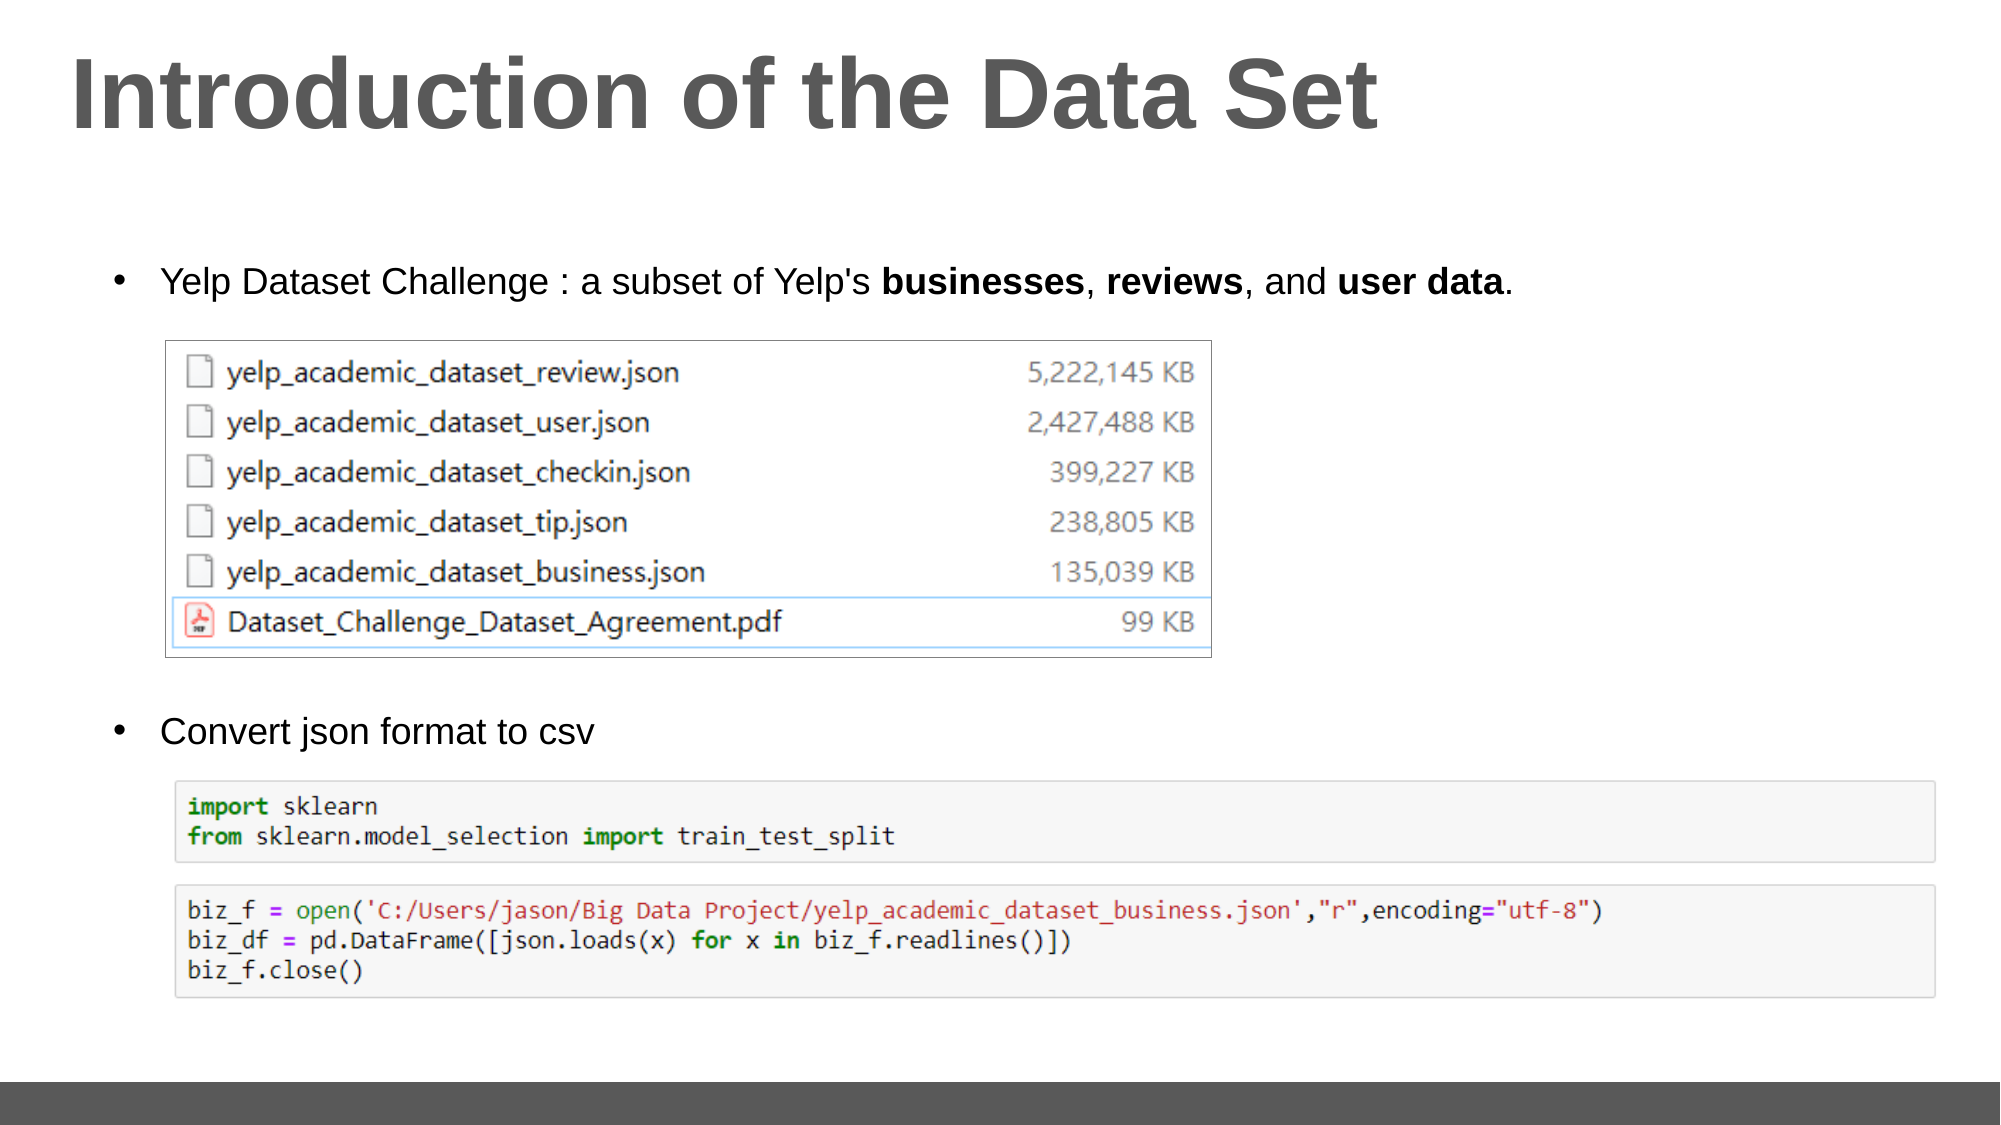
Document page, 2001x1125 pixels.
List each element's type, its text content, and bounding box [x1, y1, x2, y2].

text_box Yelp Dataset Challenge : a subset of Yelp's businesses, reviews, and user data. Convert json format to csv [98, 249, 1543, 805]
picture [165, 772, 1946, 1007]
picture [165, 340, 1212, 658]
title Introduction of the Data Set [0, 32, 2000, 161]
